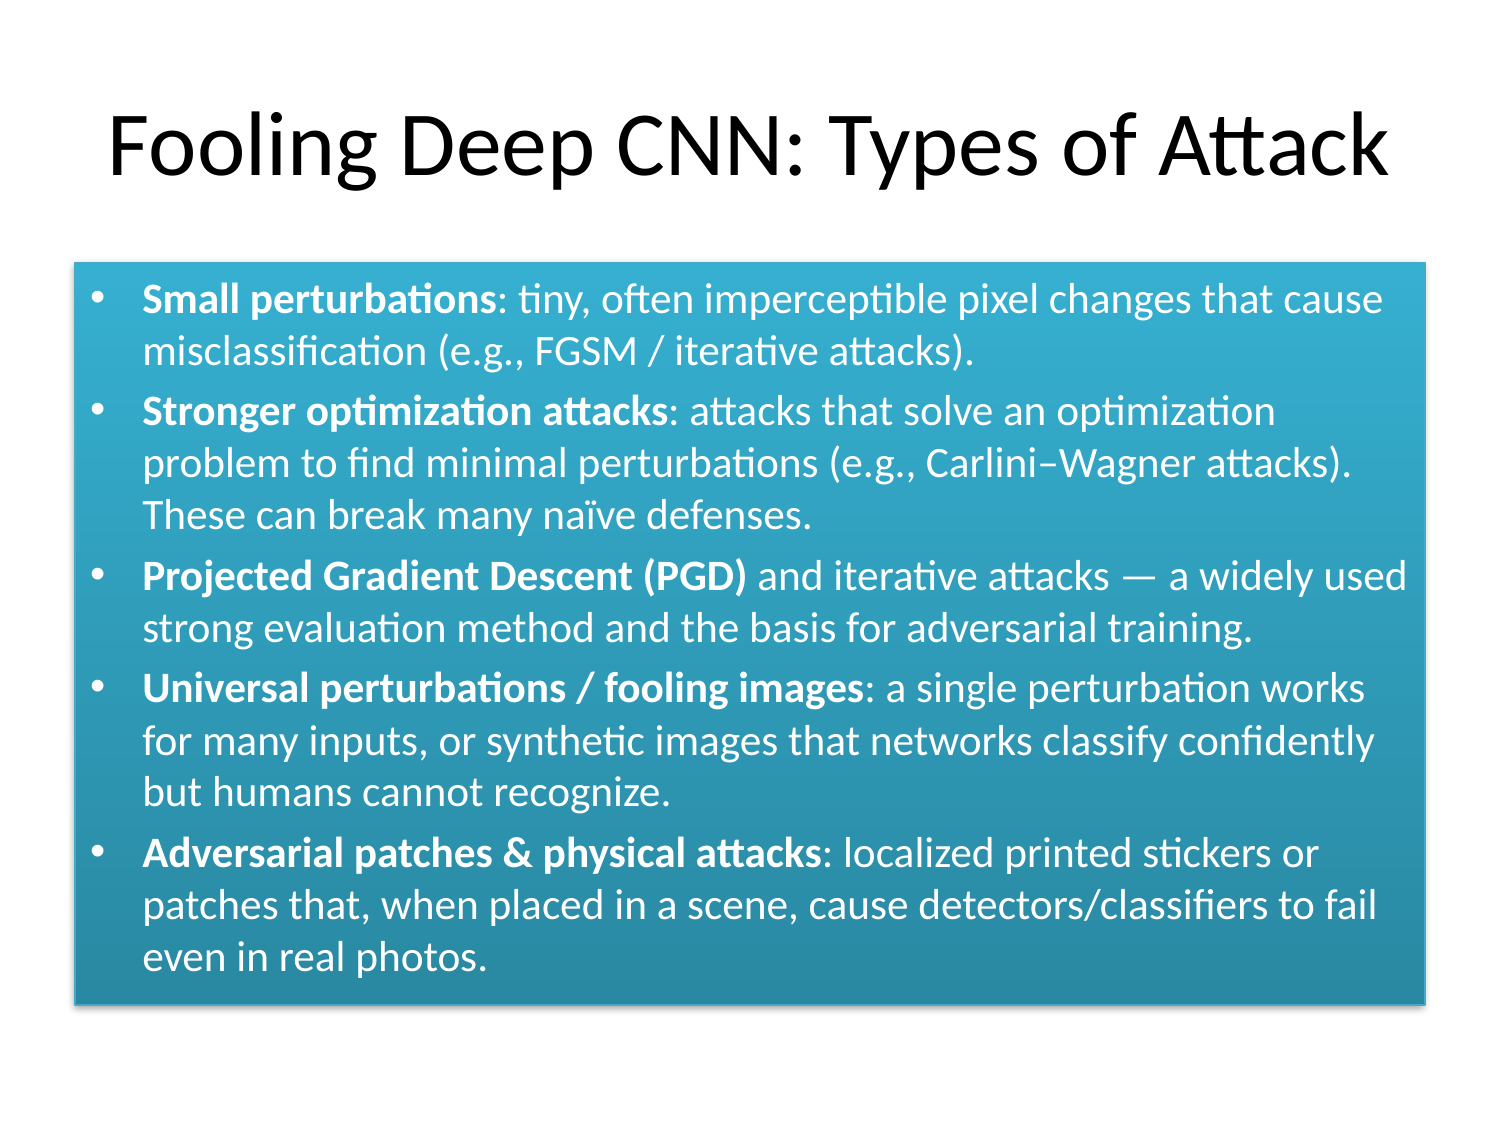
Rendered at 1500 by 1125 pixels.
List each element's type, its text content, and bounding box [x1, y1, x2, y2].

list Small perturbations: tiny, often imperceptible pixel changes that cause misclassification (e.g., FGSM / iterative attacks). Stronger optimization attacks: attacks that solve an optimization problem to find minimal perturbations (e.g., Carlini–Wagner attacks). These can break many naïve defenses. Projected Gradient Descent (PGD) and iterative attacks — a widely used strong evaluation method and the basis for adversarial training. Universal perturbations / fooling images: a single perturbation works for many inputs, or synthetic images that networks classify confidently but humans cannot recognize. Adversarial patches & physical attacks: localized printed stickers or patches that, when placed in a scene, cause detectors/classifiers to fail even in real photos. [74, 262, 1426, 1006]
title Fooling Deep CNN: Types of Attack [75, 45, 1425, 233]
